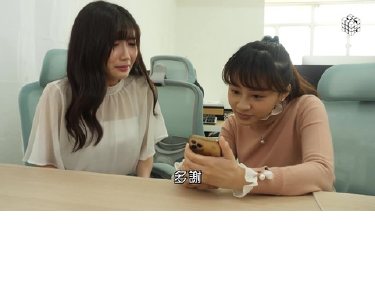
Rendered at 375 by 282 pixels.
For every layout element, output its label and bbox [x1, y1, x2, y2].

picture [0, 0, 375, 212]
